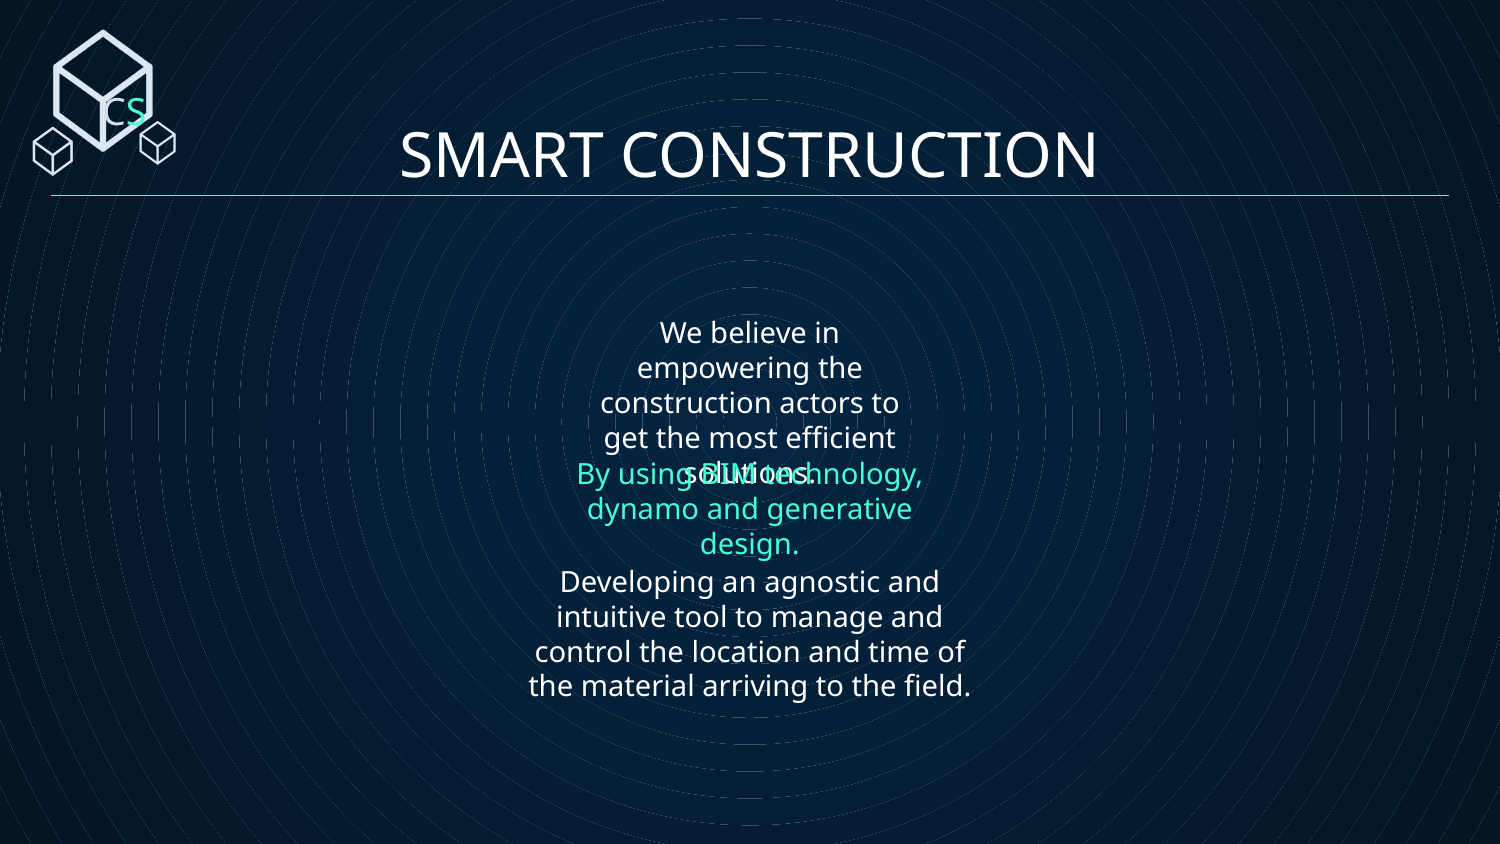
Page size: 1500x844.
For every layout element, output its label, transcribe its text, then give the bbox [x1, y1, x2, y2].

subtitle We believe in empowering the construction actors to get the most efficient solutions. [559, 299, 941, 404]
title SMART CONSTRUCTION [246, 202, 1449, 206]
title SMART CONSTRUCTION [245, 105, 1449, 195]
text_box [0, 13, 242, 217]
subtitle By using BIM technology, dynamo and generative design. [557, 440, 943, 523]
subtitle Developing an agnostic and intuitive tool to manage and control the location and time of the material arriving to the field. [500, 547, 1000, 682]
